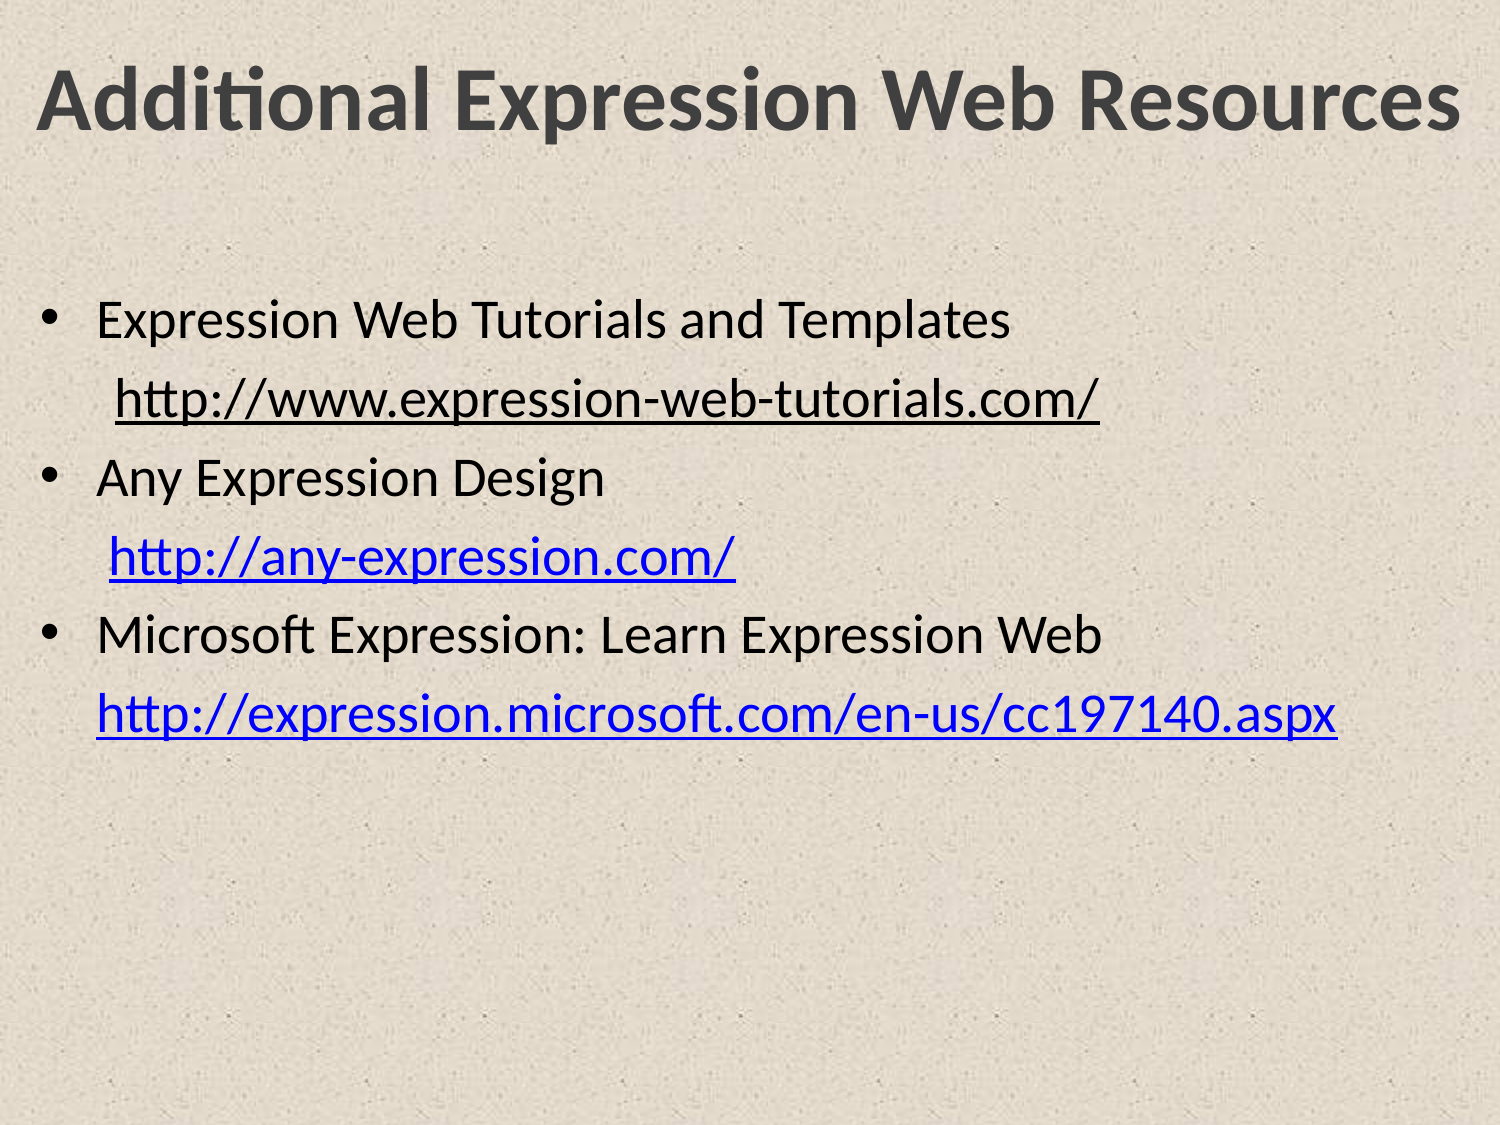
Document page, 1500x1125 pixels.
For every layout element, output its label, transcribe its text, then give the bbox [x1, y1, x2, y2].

list Expression Web Tutorials and Templates http://www.expression-web-tutorials.com/ Any Expression Design http://any-expression.com/ Microsoft Expression: Learn Expression Web http://expression.microsoft.com/en-us/cc197140.aspx [24, 275, 1475, 775]
picture [0, 188, 1500, 1125]
title Additional Expression Web Resources [0, 0, 1500, 188]
